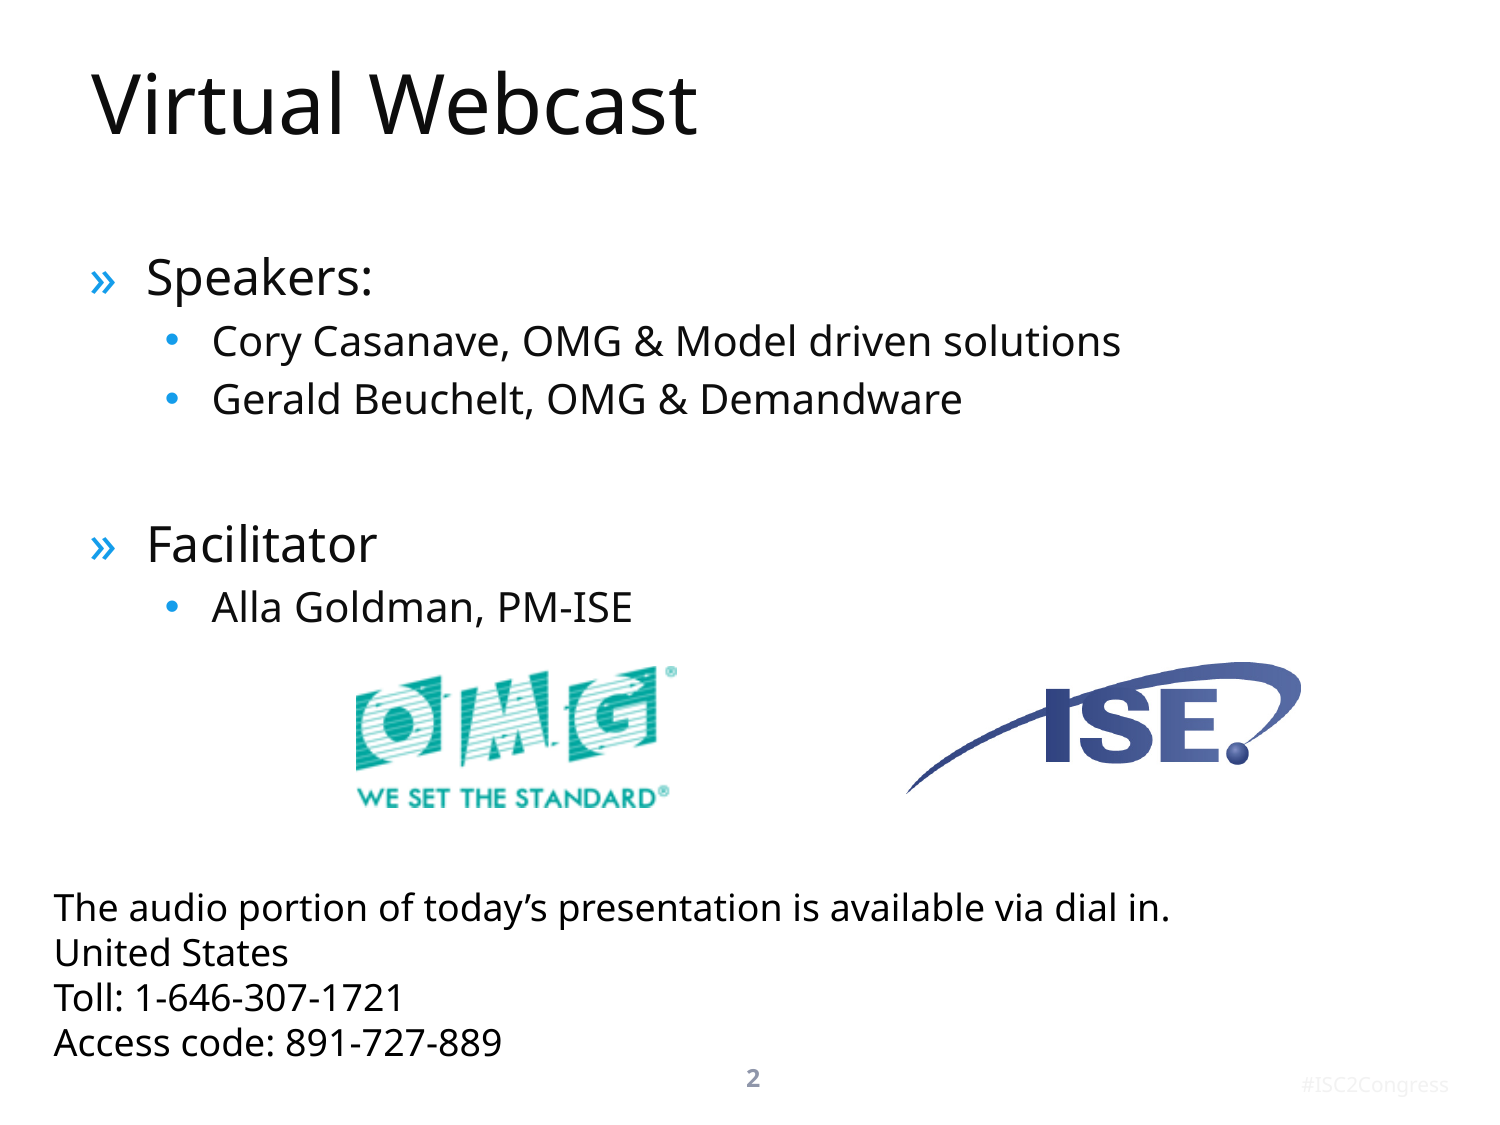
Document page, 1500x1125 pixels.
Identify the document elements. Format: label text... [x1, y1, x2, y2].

list Speakers: Cory Casanave, OMG & Model driven solutions Gerald Beuchelt, OMG & Demandware Facilitator Alla Goldman, PM-ISE [75, 238, 1425, 977]
title Virtual Webcast [76, 23, 1392, 180]
text_box The audio portion of today’s presentation is available via dial in. United States Toll: 1-646-307-1721 Access code: 891-727-889 [38, 876, 1197, 1072]
picture [356, 666, 677, 808]
picture [905, 662, 1301, 795]
